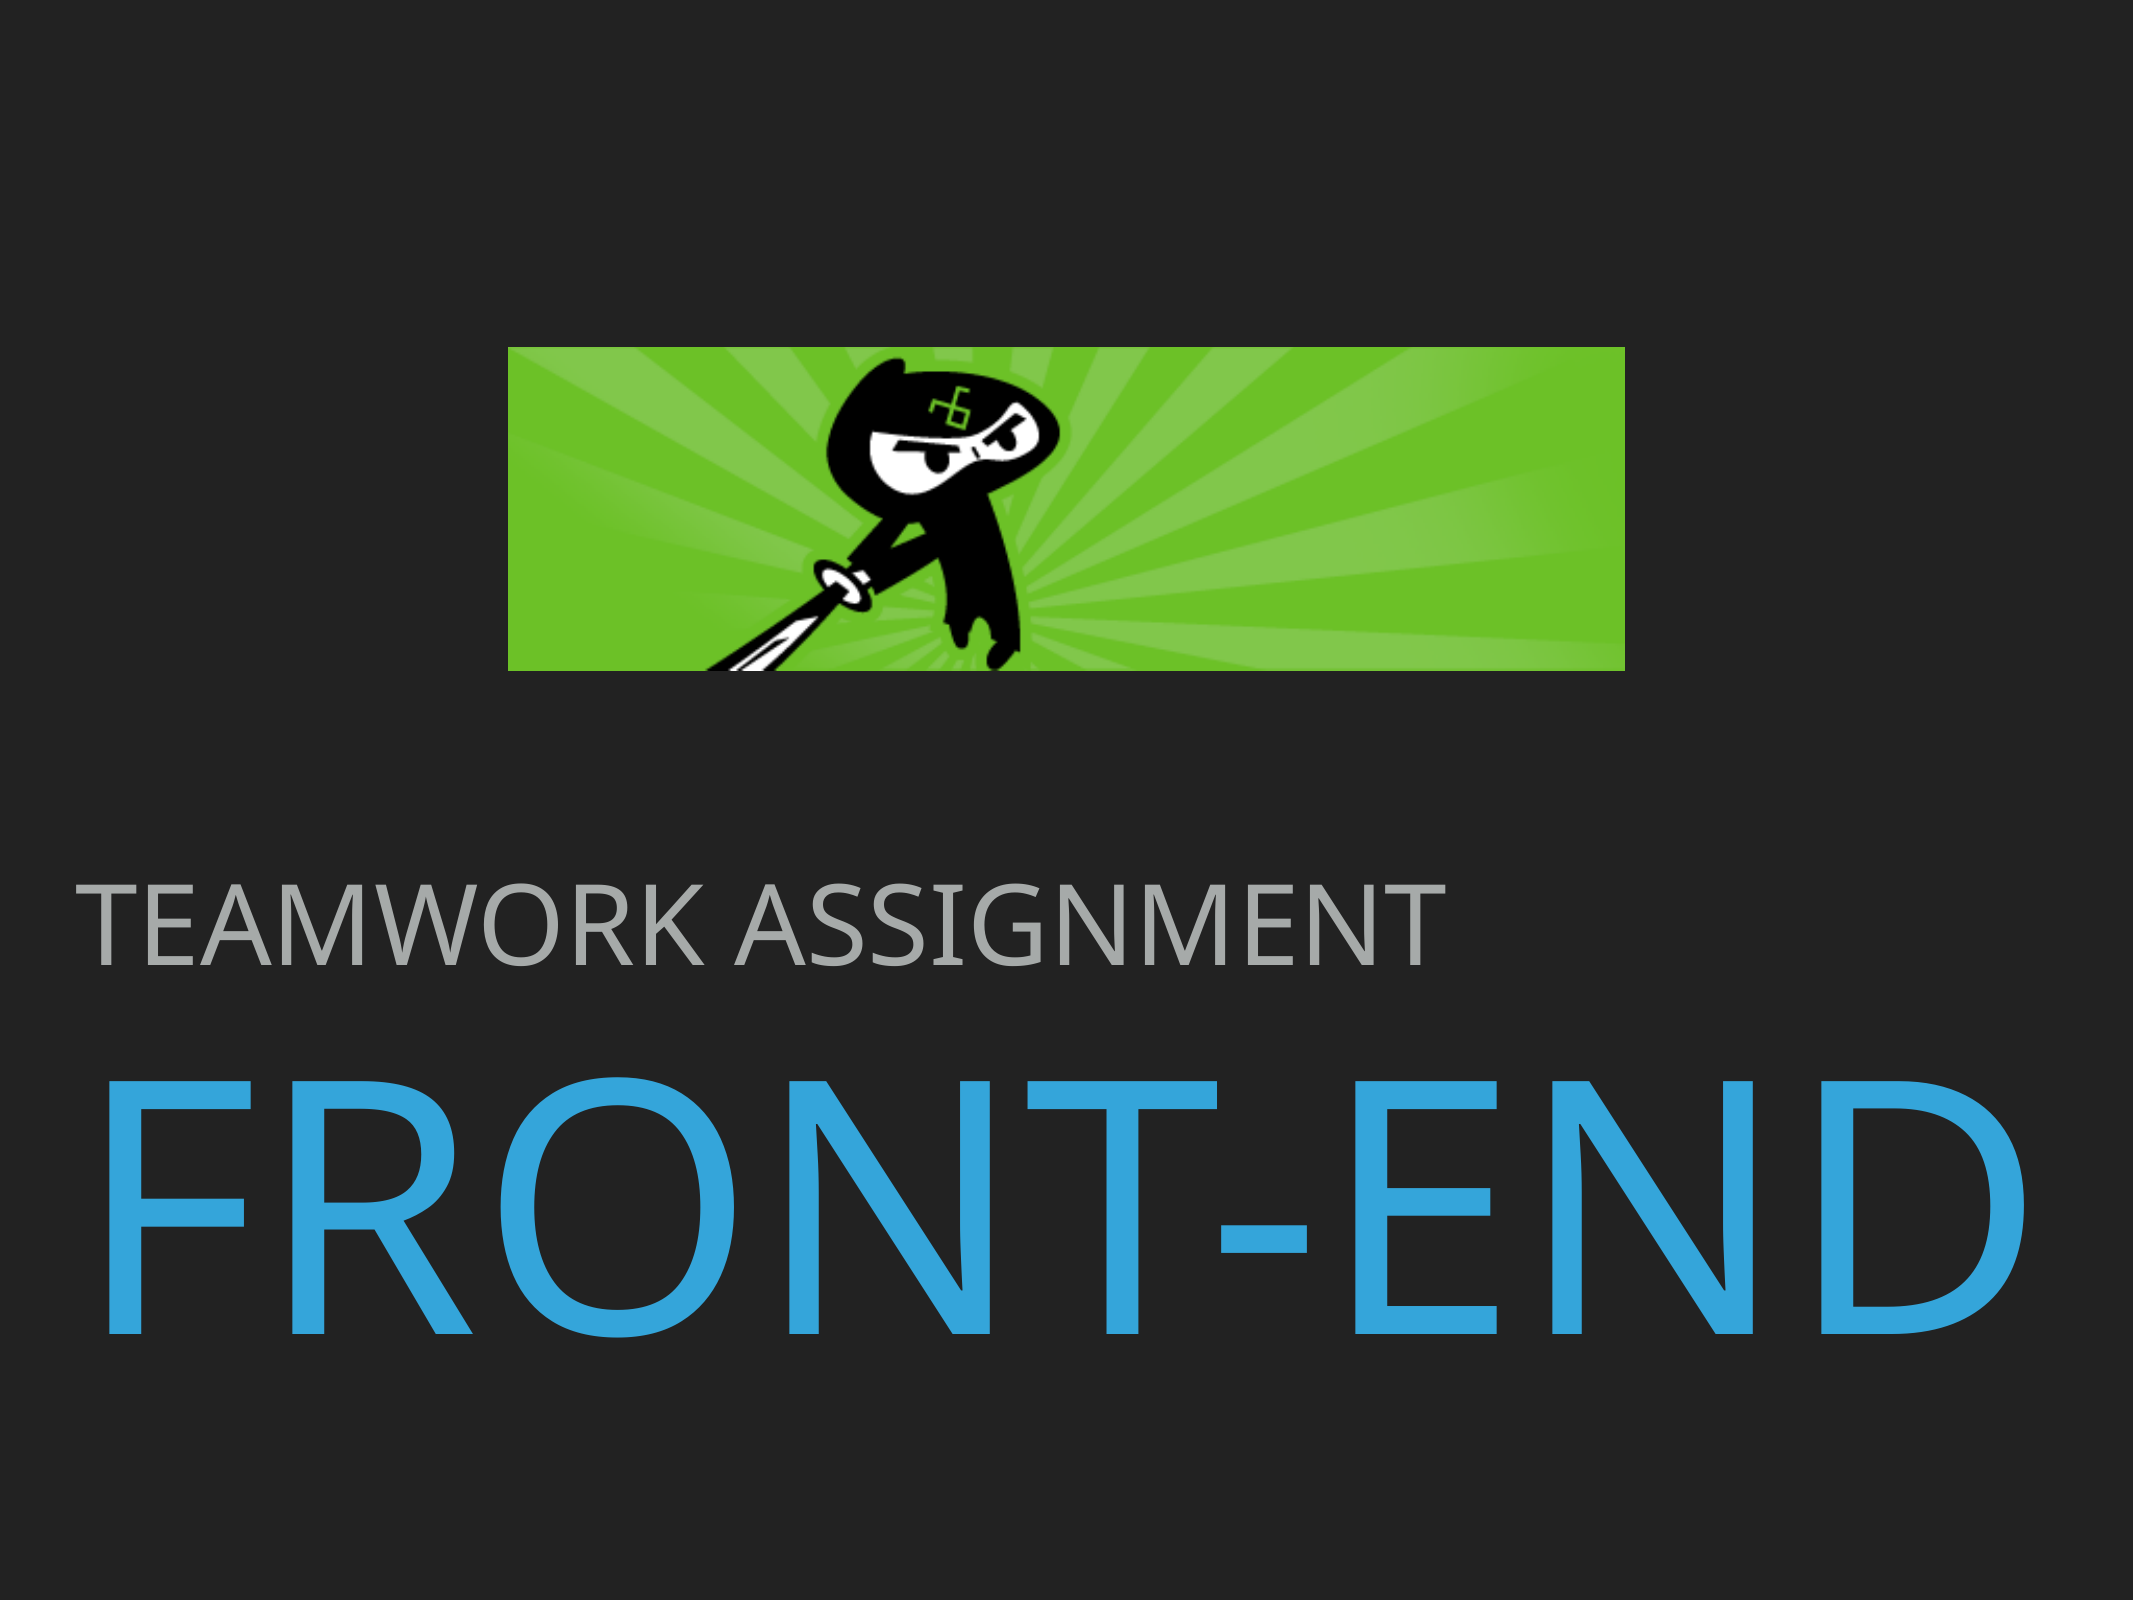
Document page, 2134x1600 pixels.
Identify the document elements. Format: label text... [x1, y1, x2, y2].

list teamwork assignment [66, 699, 2068, 997]
picture [508, 347, 1626, 671]
title Front-end [66, 1053, 2068, 1499]
